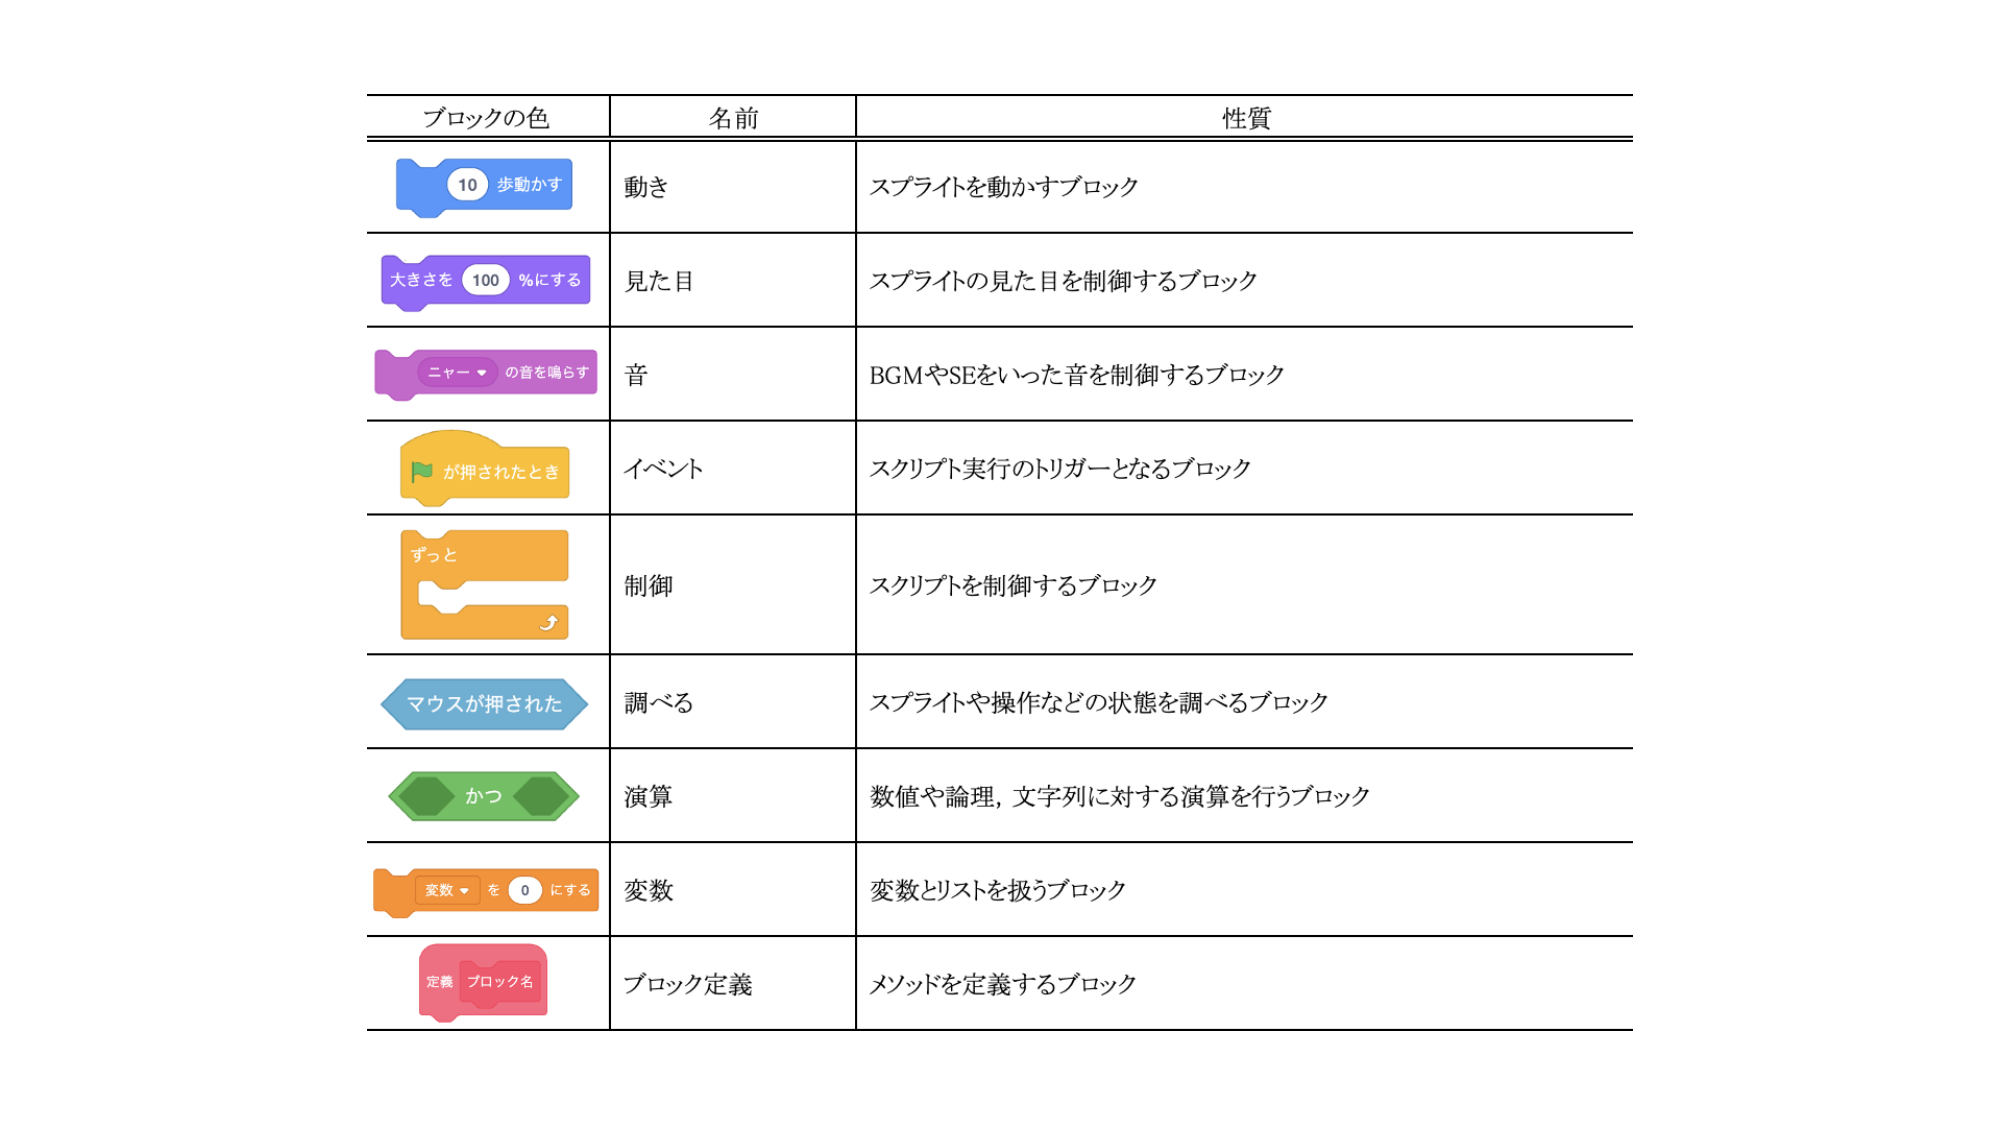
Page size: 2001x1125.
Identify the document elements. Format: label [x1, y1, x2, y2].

picture [367, 94, 1633, 1031]
